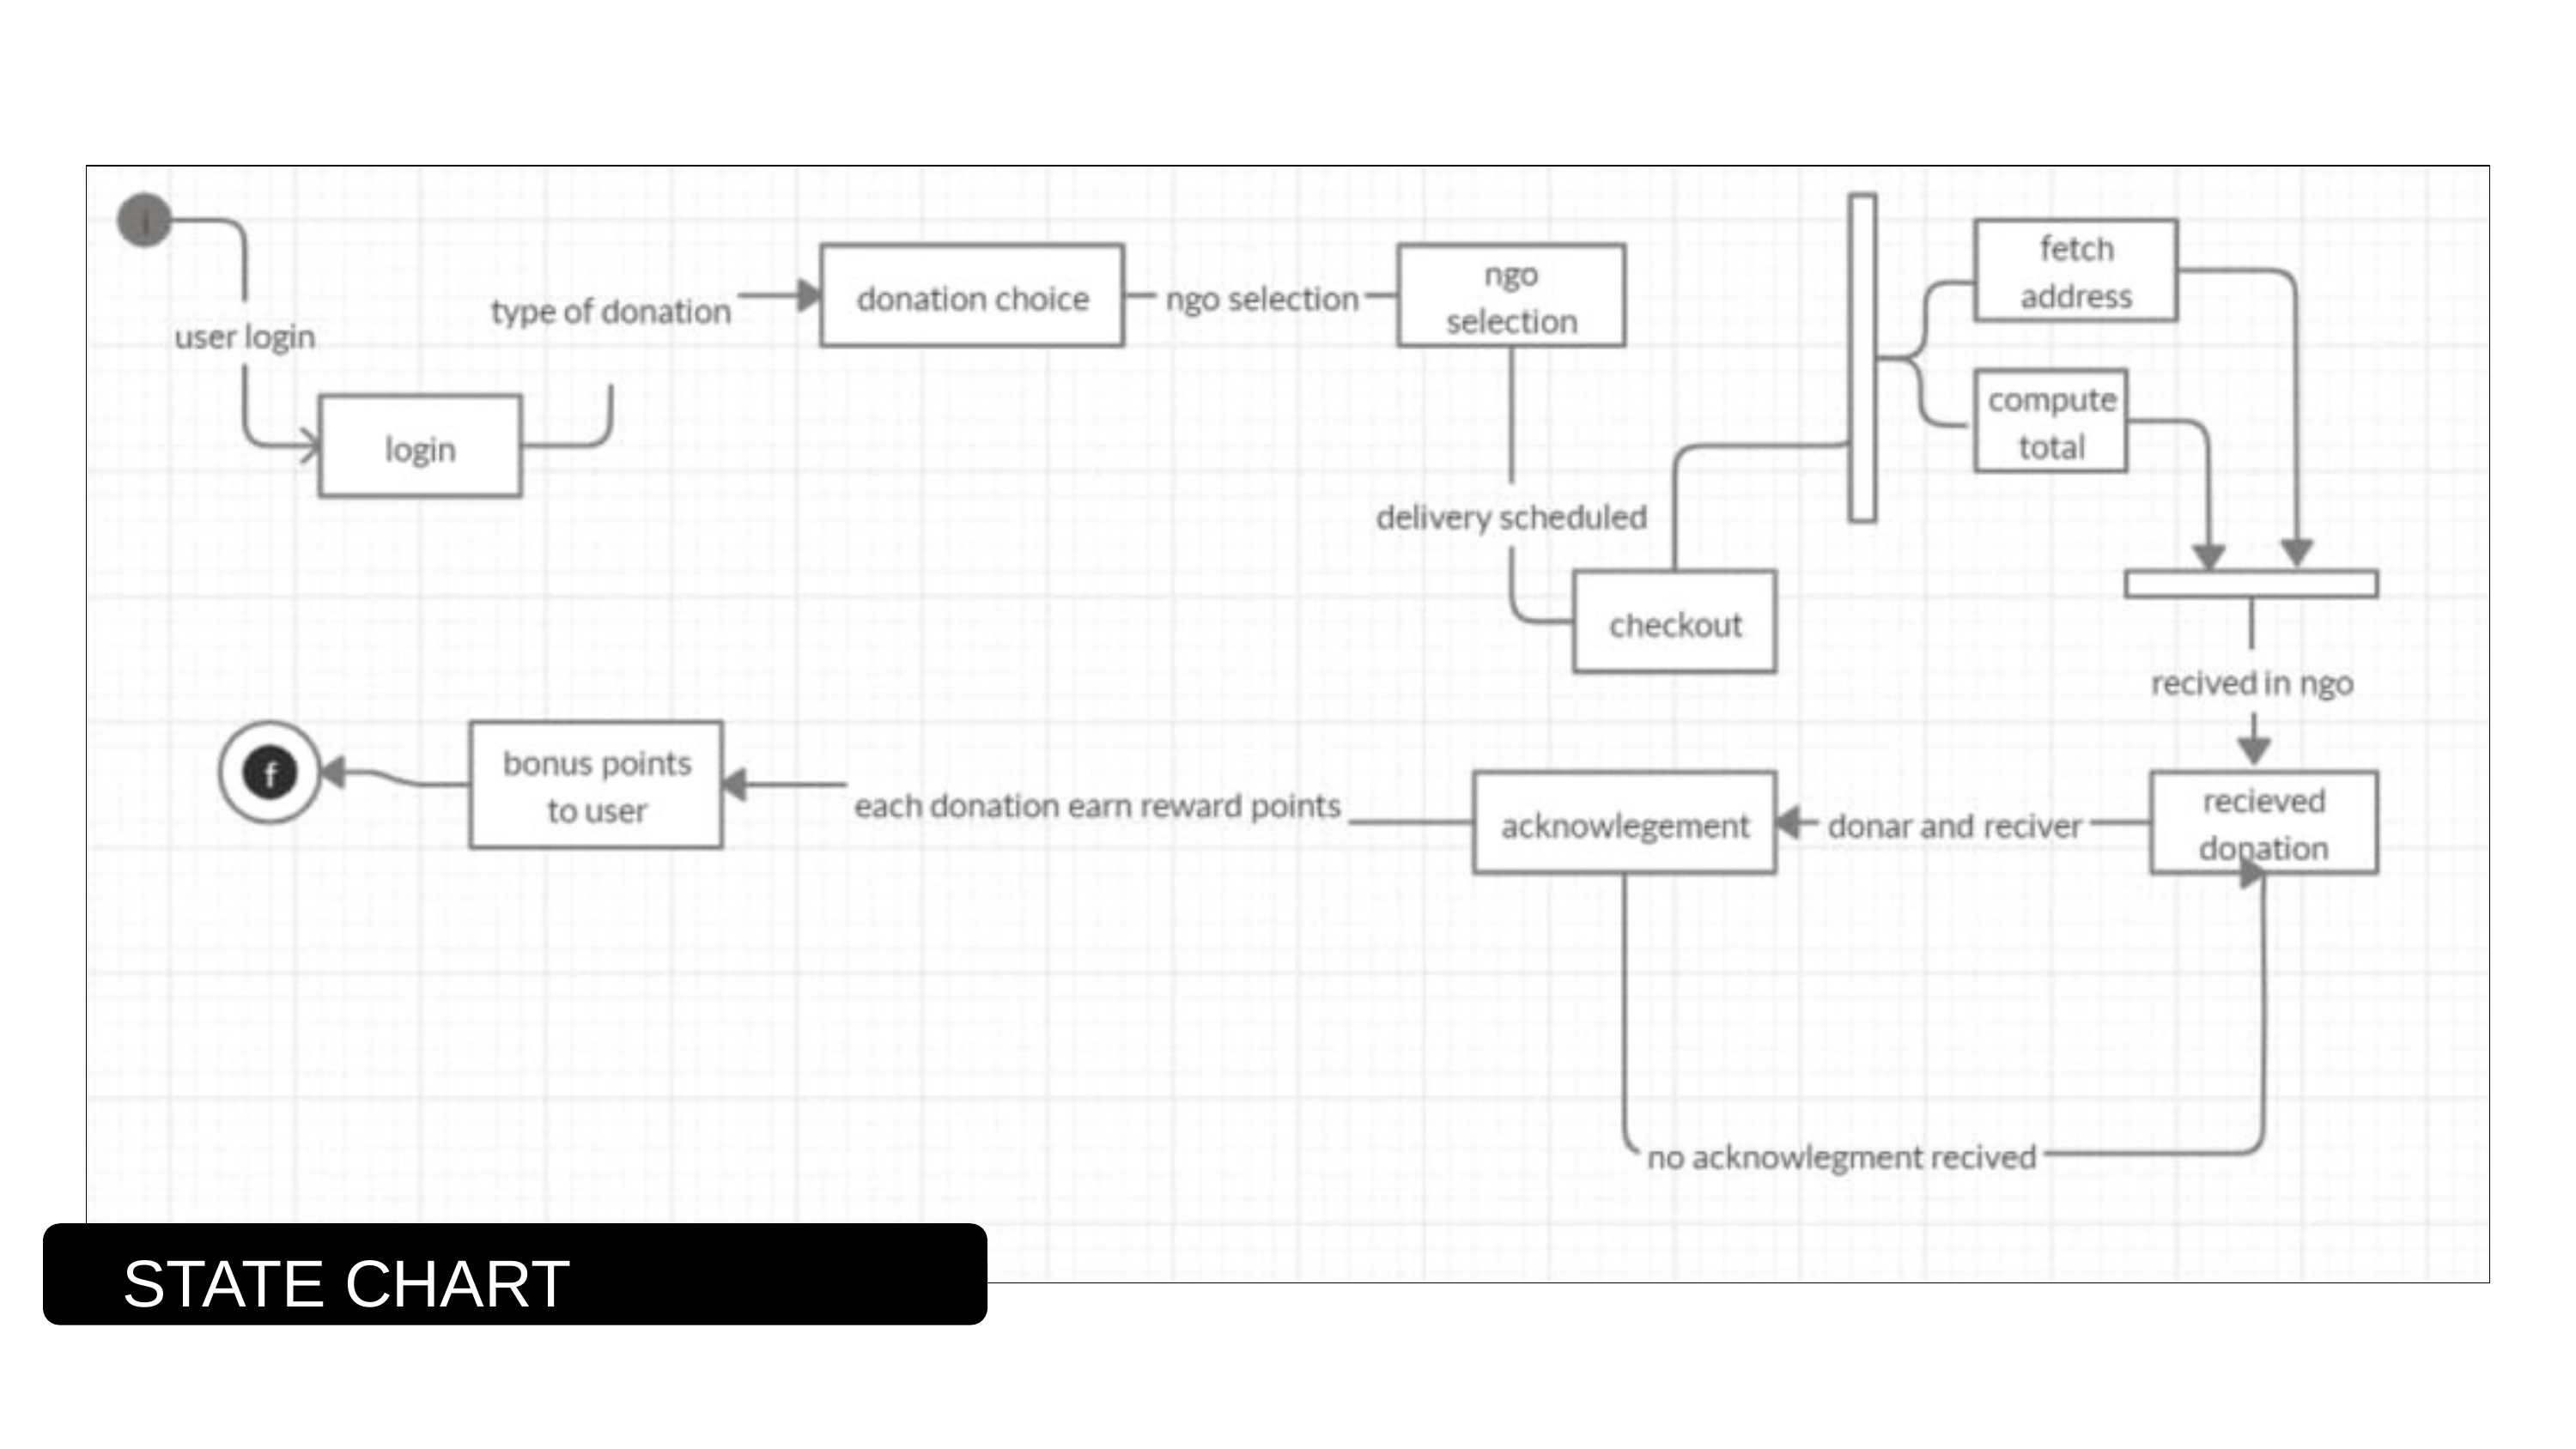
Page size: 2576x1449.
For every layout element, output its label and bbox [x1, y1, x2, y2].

text_box [42, 1120, 988, 1325]
picture [86, 166, 2490, 1282]
